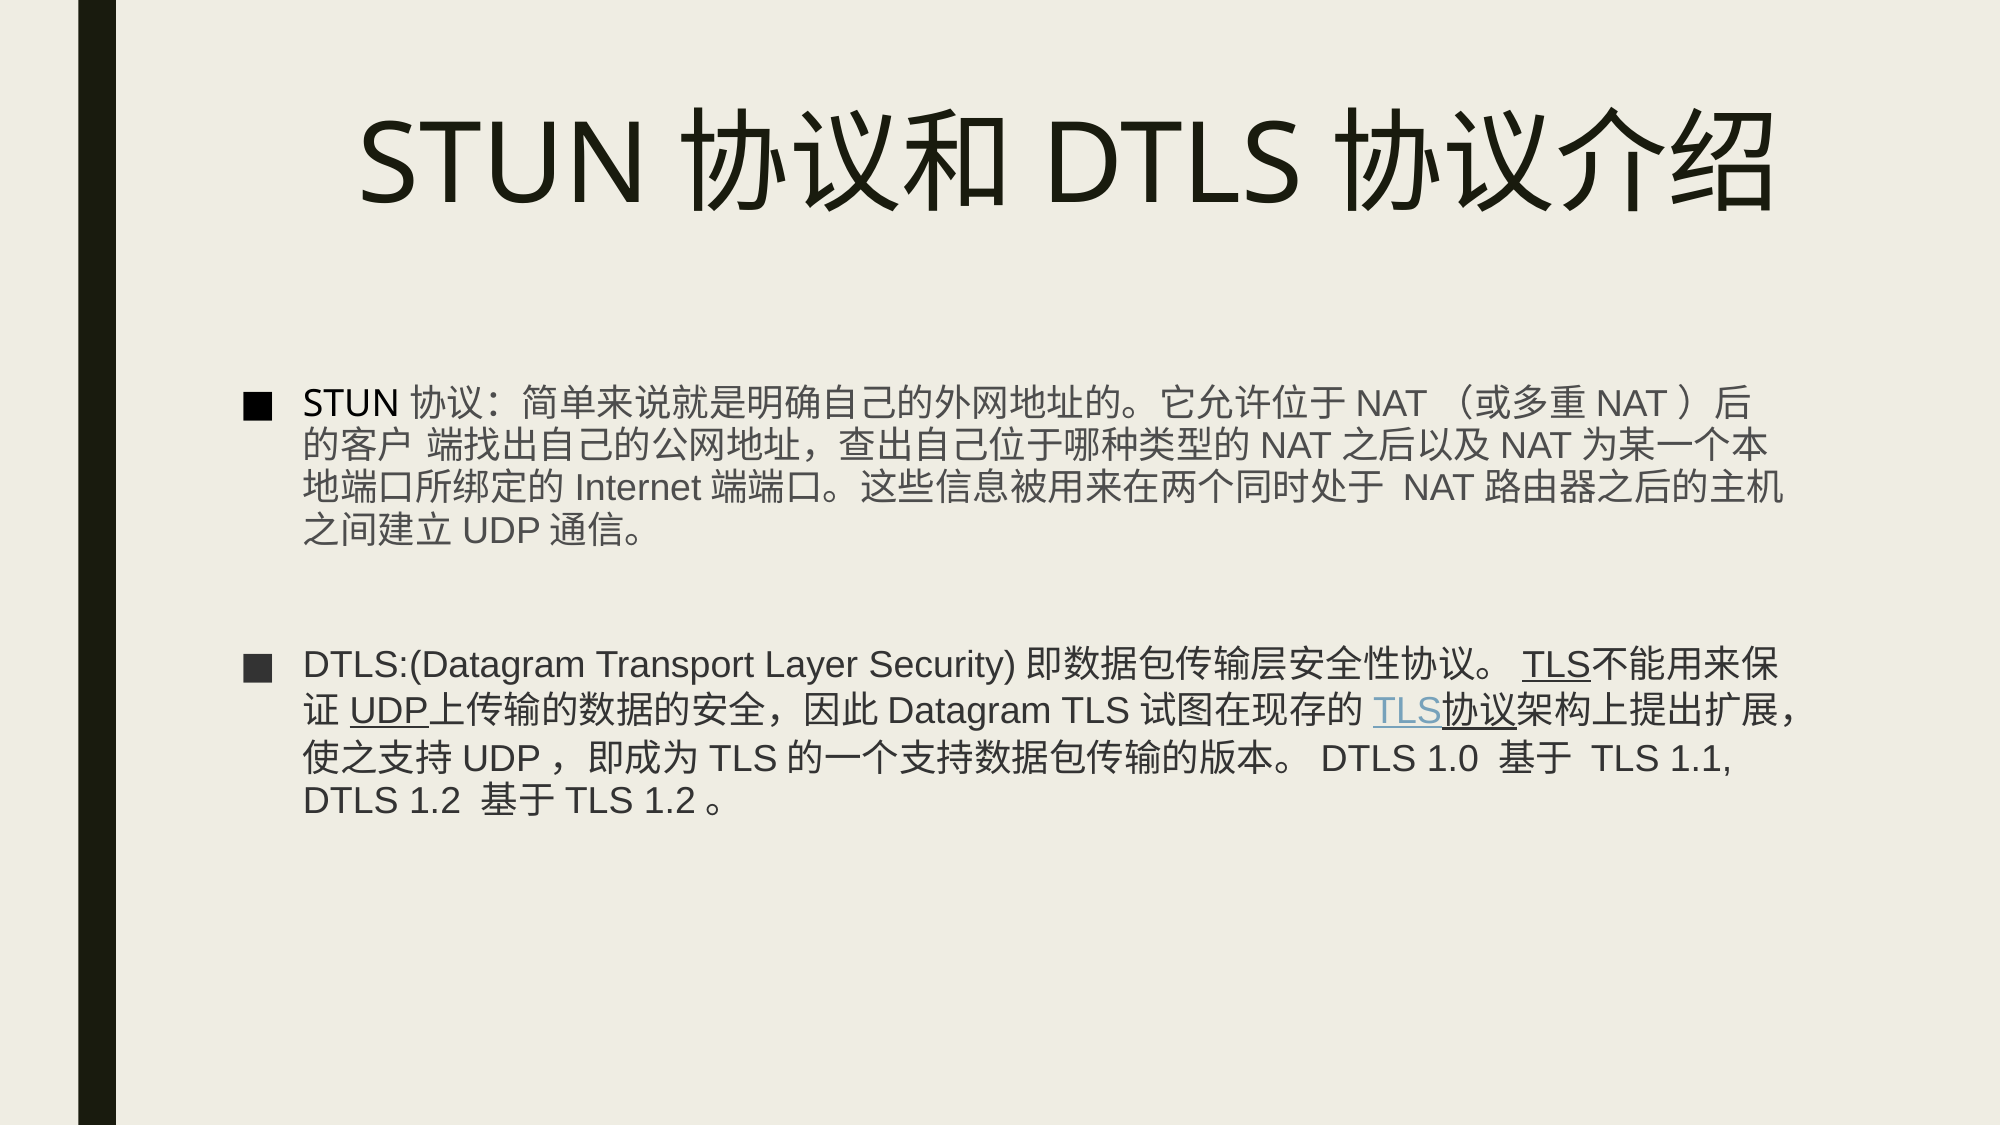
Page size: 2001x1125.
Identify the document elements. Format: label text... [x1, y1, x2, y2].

list STUN协议：简单来说就是明确自己的外网地址的。它允许位于NAT（或多重NAT）后的客户 端找出自己的公网地址，查出自己位于哪种类型的NAT之后以及NAT为某一个本地端口所绑定的Internet端端口。这些信息被用来在两个同时处于 NAT路由器之后的主机之间建立UDP通信。 DTLS:(Datagram Transport Layer Security)即数据包传输层安全性协议。TLS不能用来保证UDP上传输的数据的安全，因此Datagram TLS试图在现存的TLS协议架构上提出扩展，使之支持UDP，即成为TLS的一个支持数据包传输的版本。DTLS 1.0 基于 TLS 1.1, DTLS 1.2 基于TLS 1.2。 [225, 375, 1800, 963]
title STUN协议和DTLS协议介绍 [281, 99, 1857, 343]
